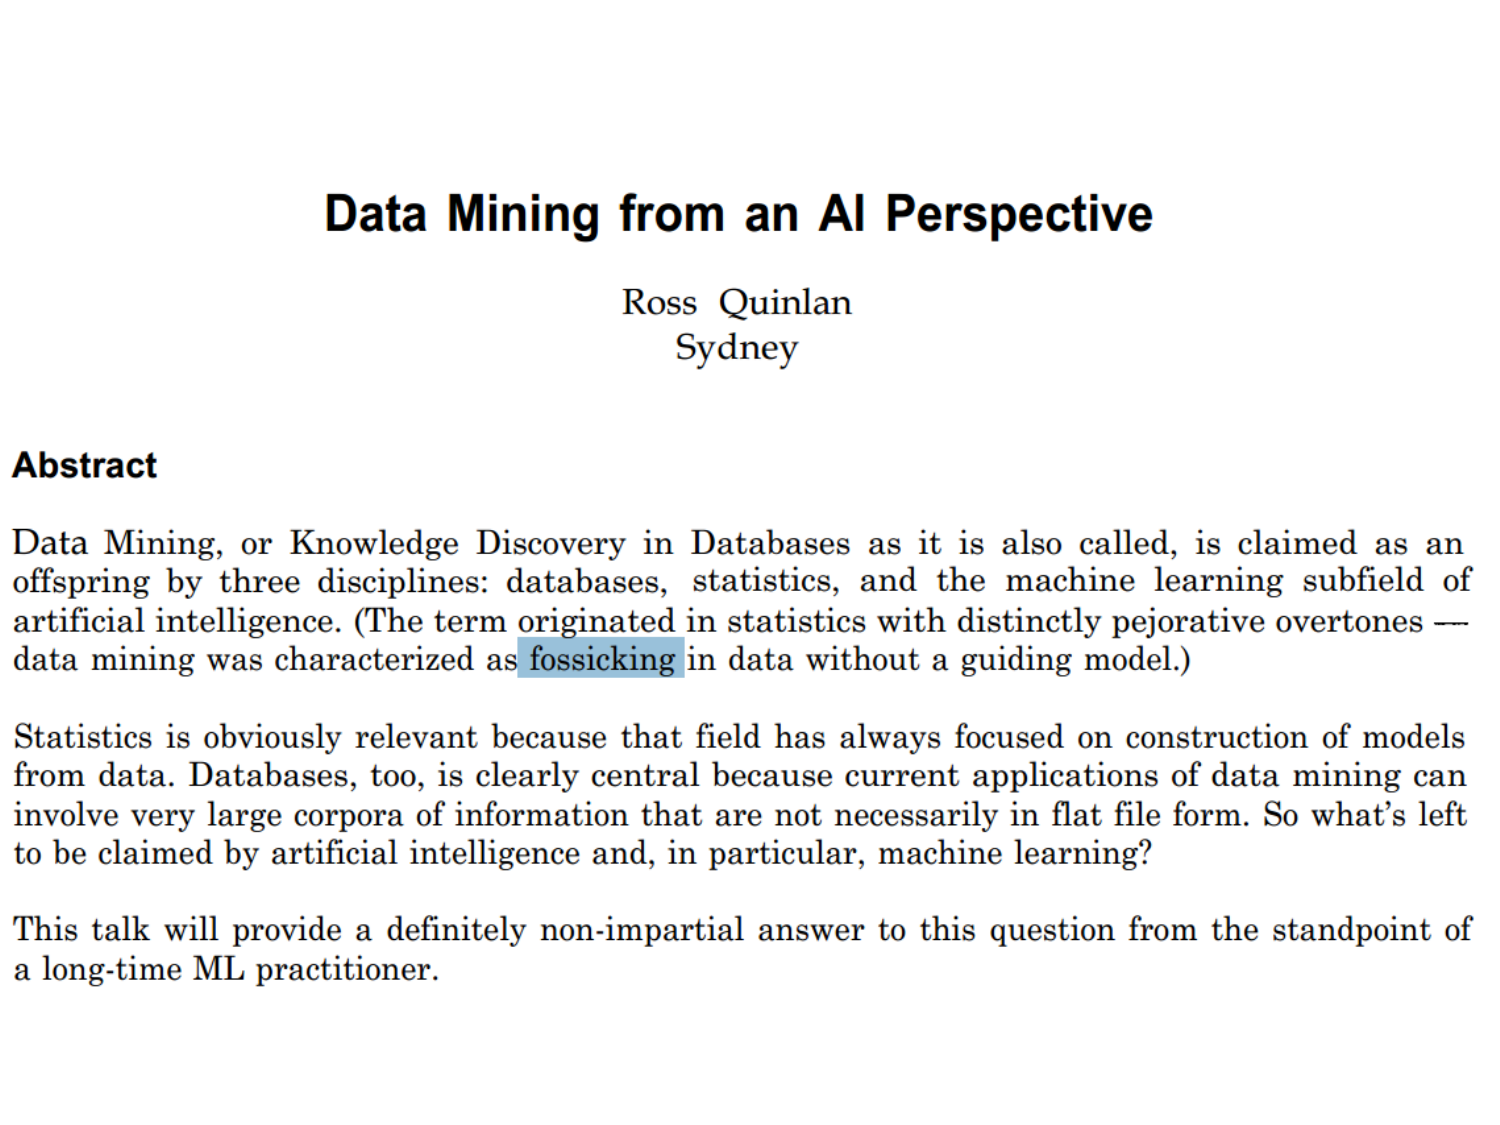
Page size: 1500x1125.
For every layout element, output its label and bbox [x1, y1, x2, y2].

picture [0, 170, 1500, 1125]
